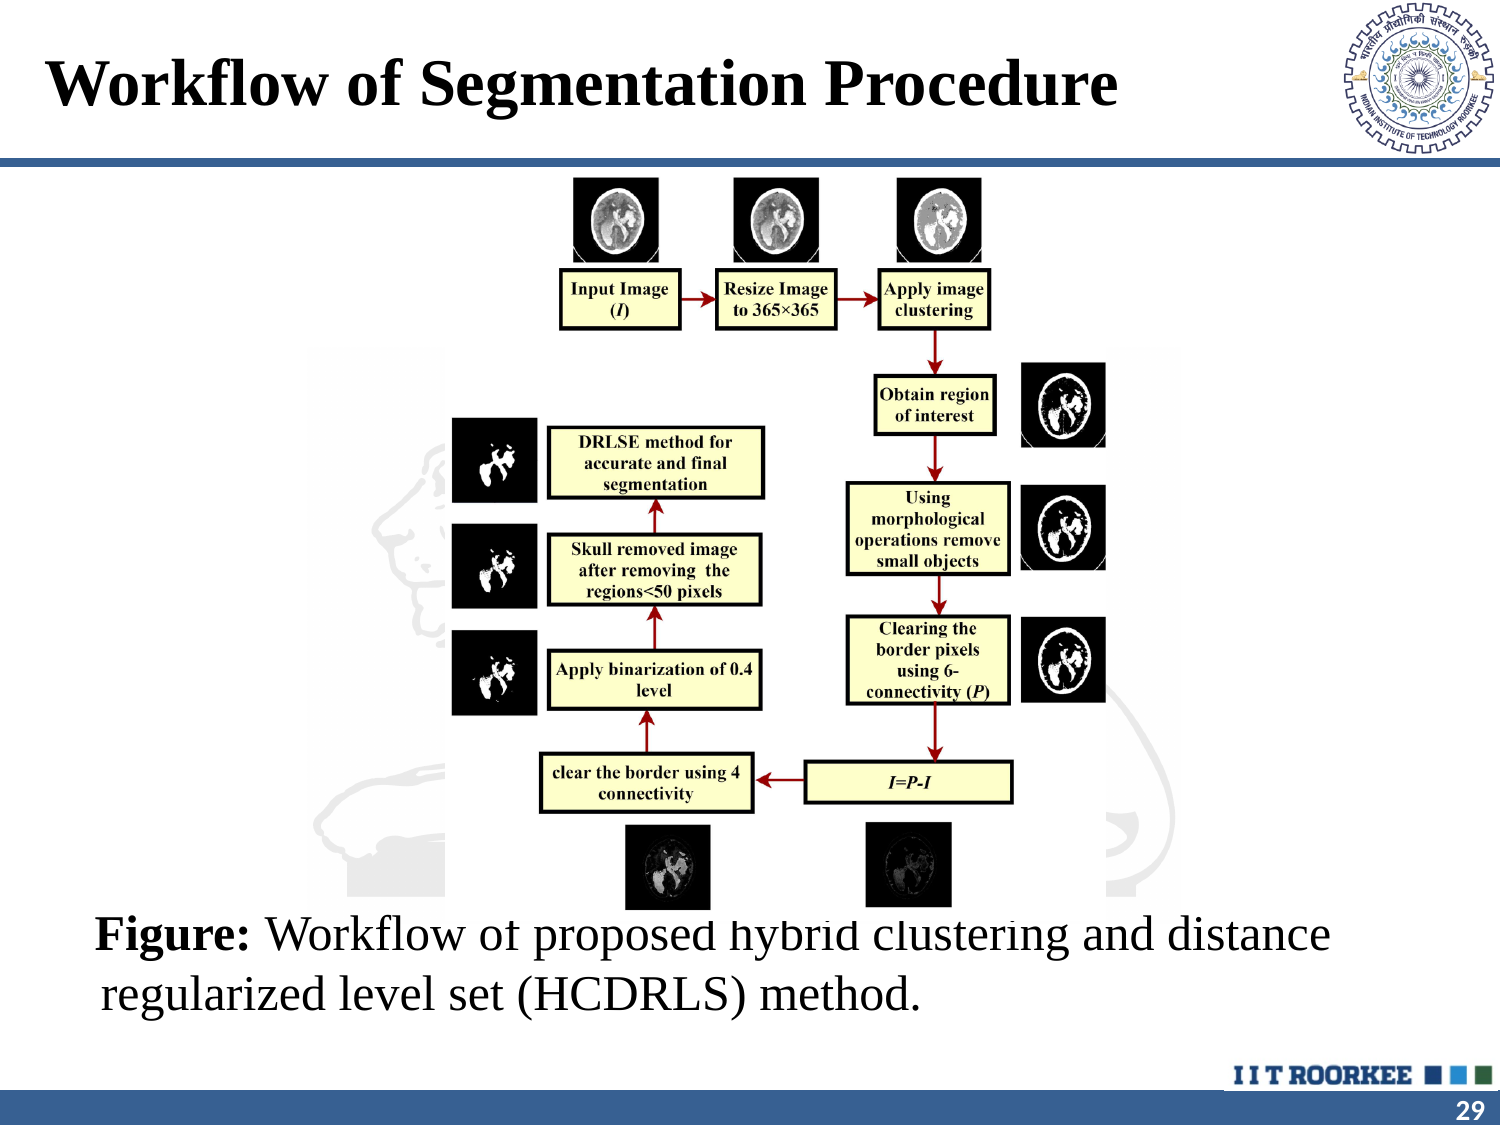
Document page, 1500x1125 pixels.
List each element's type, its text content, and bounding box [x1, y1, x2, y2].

picture [445, 166, 1106, 921]
picture [1339, 0, 1500, 158]
list Figure: Workflow of proposed hybrid clustering and distance regularized level set (HCDRLS) method. [29, 192, 1468, 1050]
picture [1224, 1057, 1498, 1091]
title Workflow of Segmentation Procedure [29, 33, 1185, 125]
